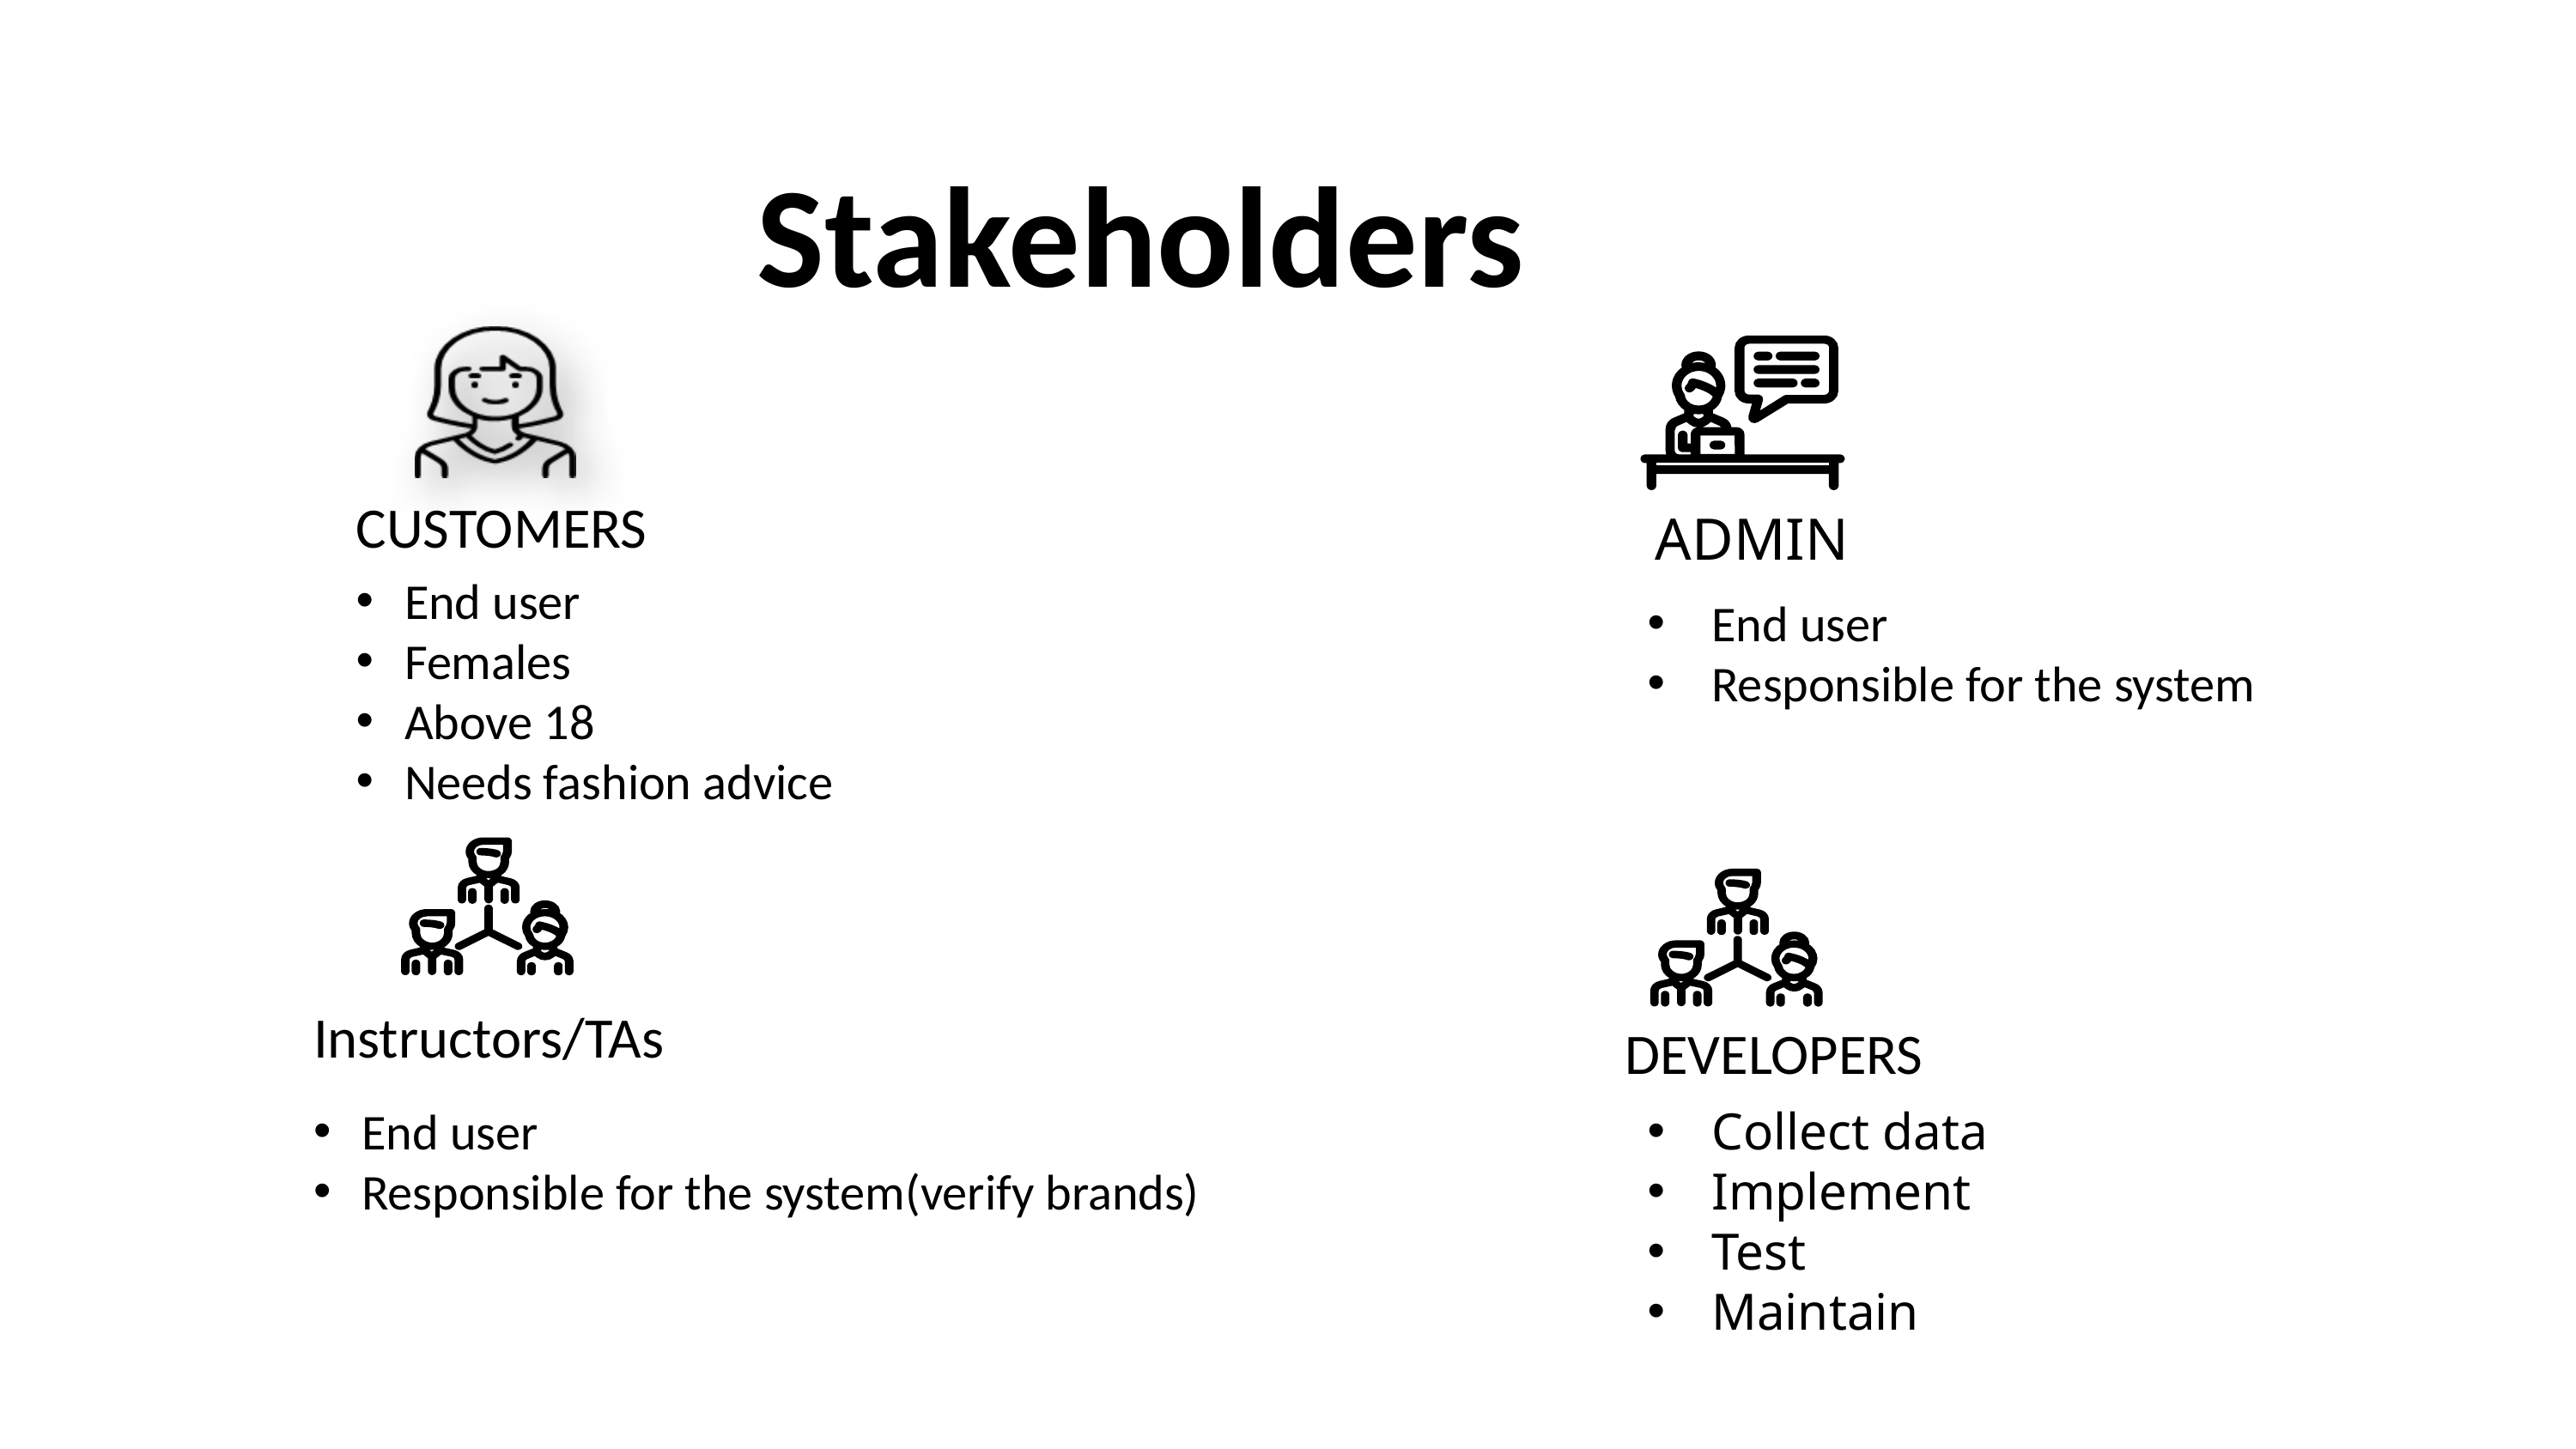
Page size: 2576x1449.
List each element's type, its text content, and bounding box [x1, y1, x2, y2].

picture [414, 326, 576, 479]
text_box End user Responsible for the system [1634, 585, 2324, 718]
text_box ADMIN [1643, 496, 1953, 578]
text_box End user Females Above 18 Needs fashion advice [343, 563, 1006, 816]
text_box Collect data Implement Test Maintain [1634, 1093, 2130, 1347]
text_box Stakeholders [719, 137, 1564, 322]
text_box DEVELOPERS [1612, 1010, 1977, 1093]
text_box CUSTOMERS [343, 484, 959, 563]
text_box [1642, 336, 1844, 489]
text_box Instructors/TAs [301, 994, 690, 1076]
text_box End user Responsible for the system(verify brands) [301, 1093, 1299, 1227]
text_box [403, 839, 572, 974]
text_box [1651, 870, 1821, 1005]
